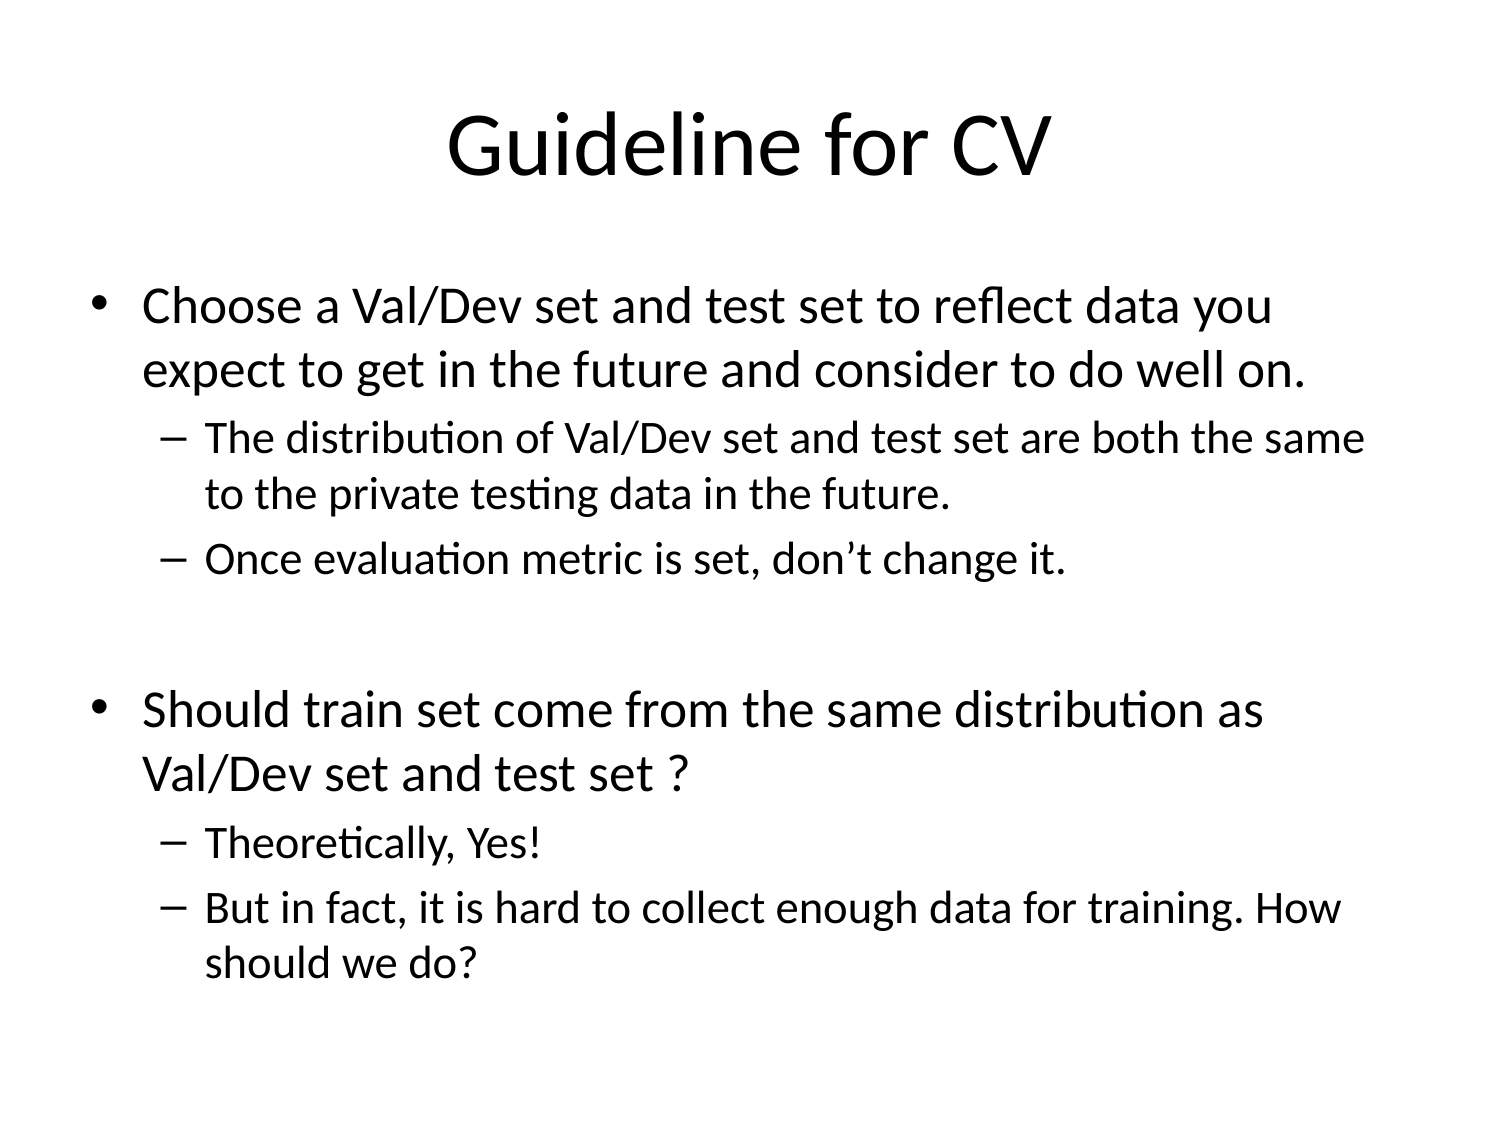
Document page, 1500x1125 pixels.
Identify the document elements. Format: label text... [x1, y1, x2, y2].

title Guideline for CV [75, 45, 1425, 233]
list Choose a Val/Dev set and test set to reflect data you expect to get in the future and consider to do well on. The distribution of Val/Dev set and test set are both the same to the private testing data in the future. Once evaluation metric is set, don’t change it. Should train set come from the same distribution as Val/Dev set and test set ? Theoretically, Yes! But in fact, it is hard to collect enough data for training. How should we do? [75, 262, 1425, 1005]
